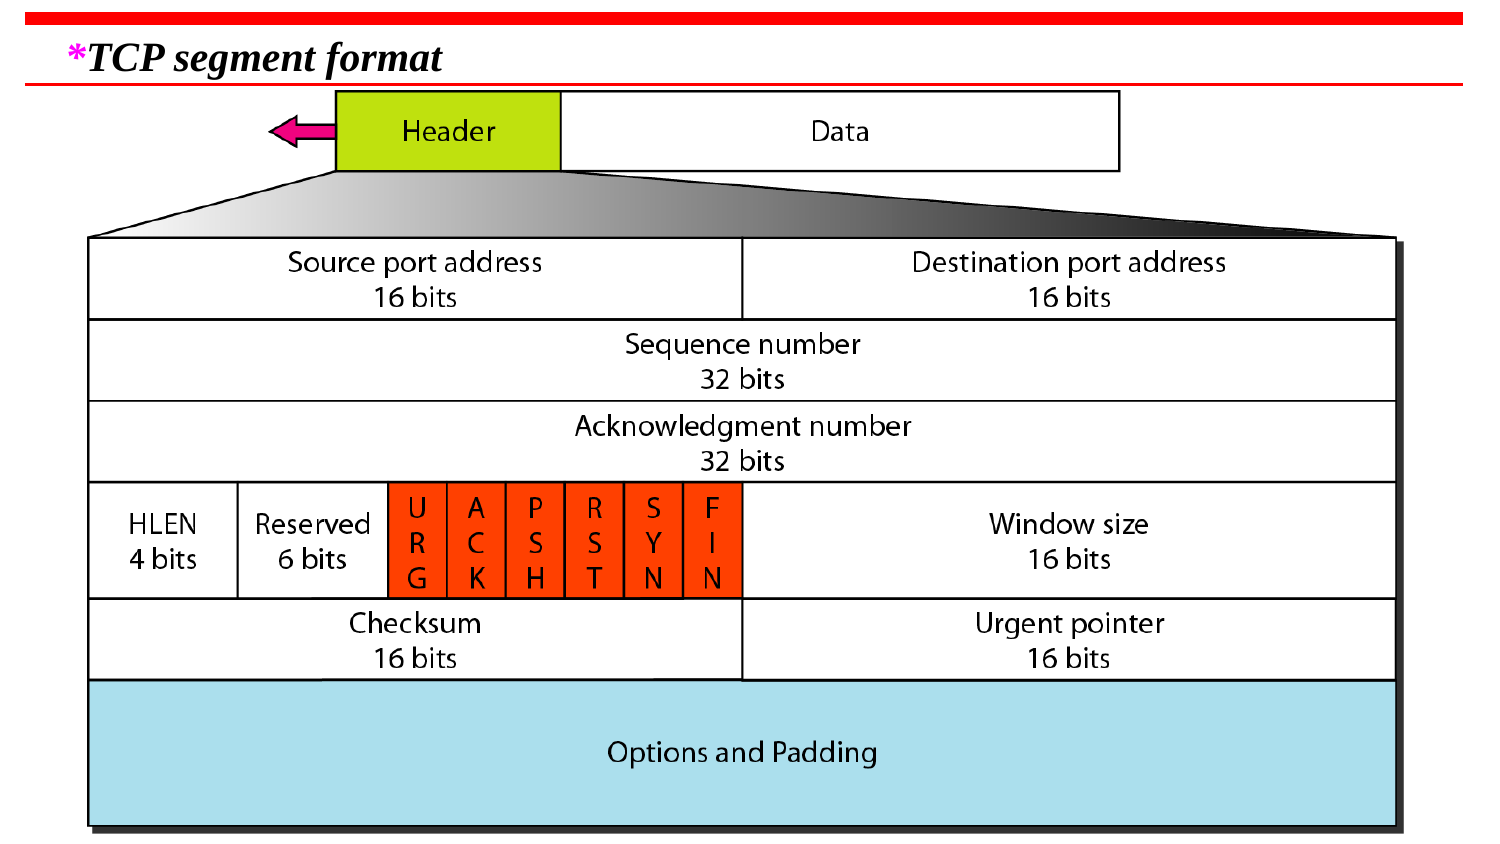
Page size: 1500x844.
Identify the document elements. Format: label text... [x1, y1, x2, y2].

picture [87, 90, 1405, 835]
text_box *TCP segment format [49, 28, 728, 79]
